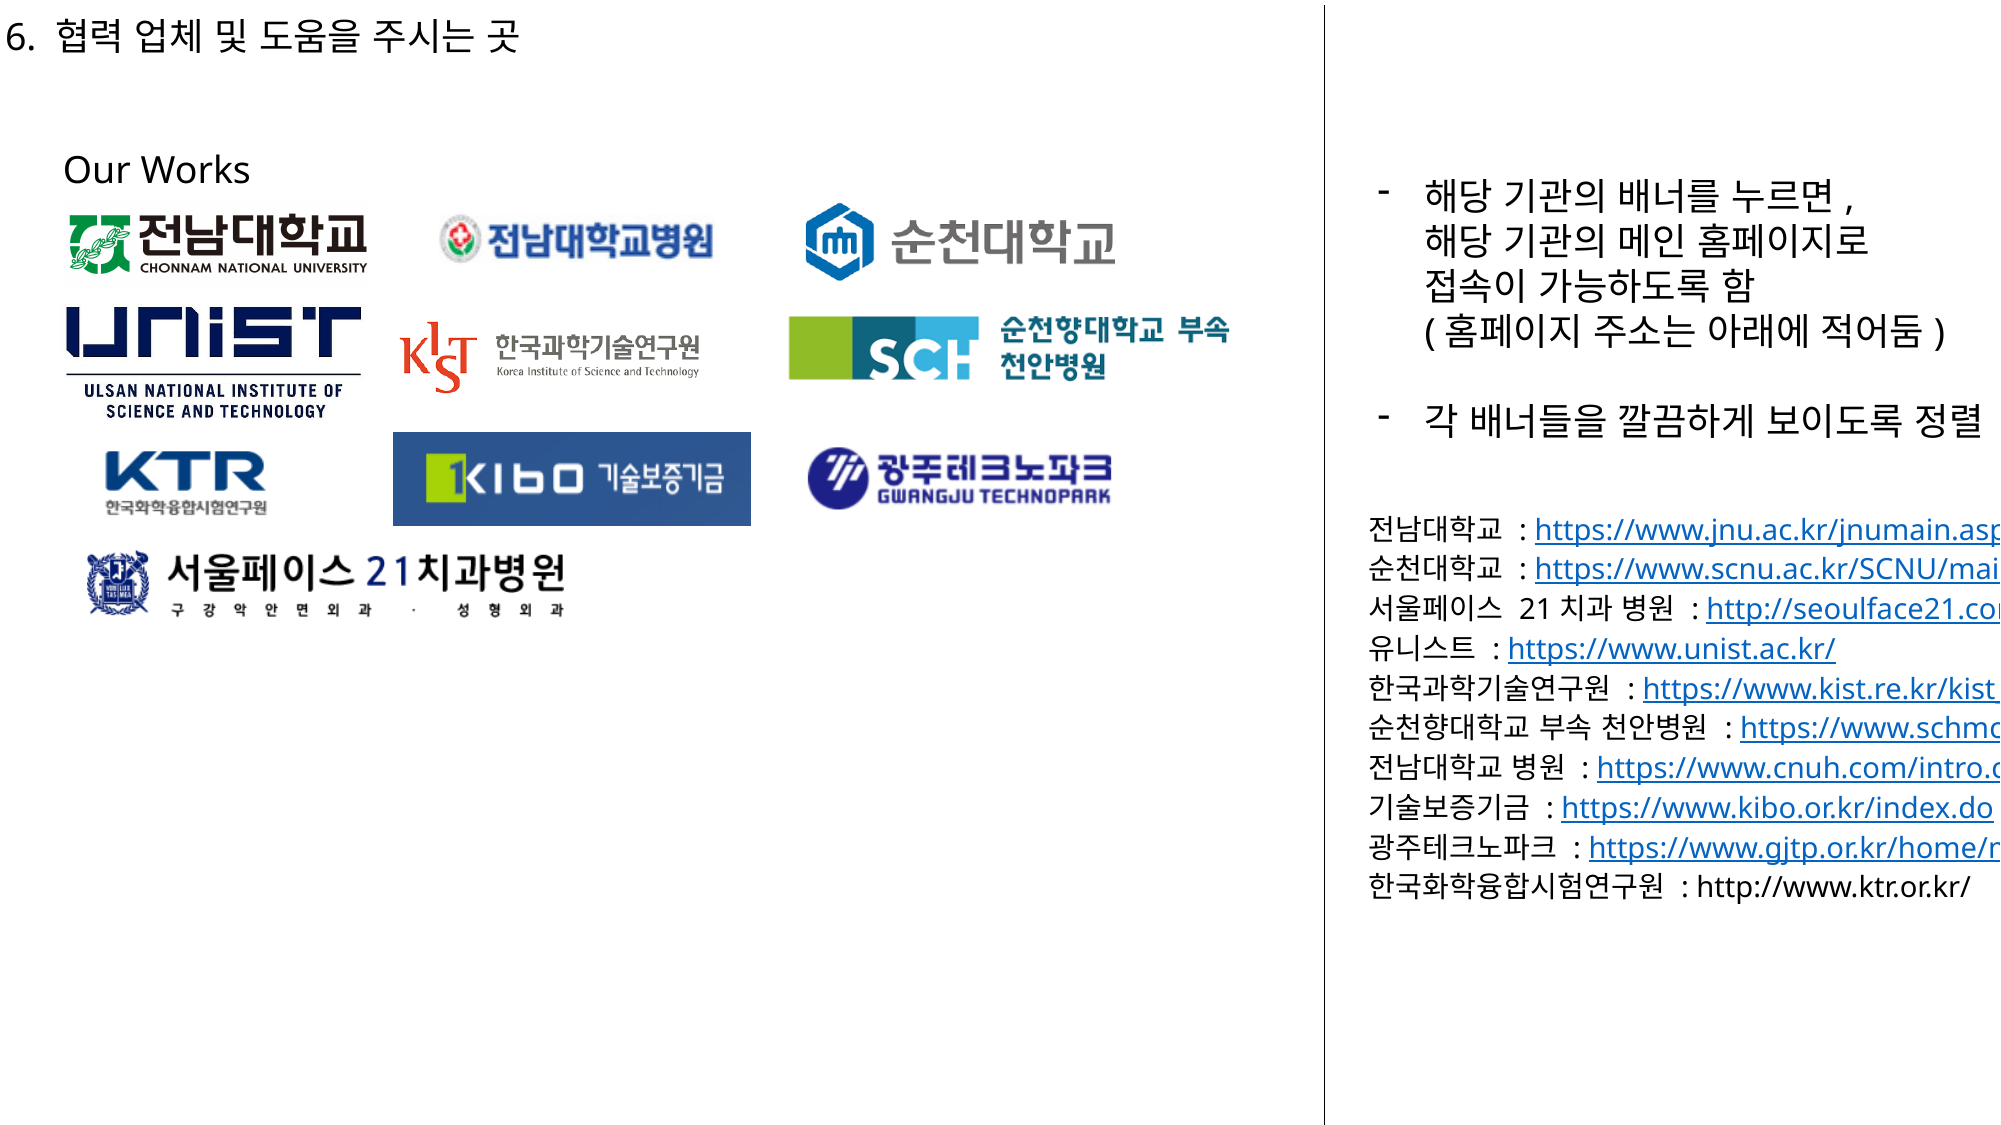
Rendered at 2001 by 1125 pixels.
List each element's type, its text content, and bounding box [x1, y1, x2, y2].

picture [50, 304, 374, 420]
picture [393, 304, 704, 407]
picture [804, 196, 1115, 287]
picture [87, 550, 564, 618]
text_box 해당 기관의 배너를 누르면, 해당 기관의 메인 홈페이지로 접속이 가능하도록 함 (홈페이지 주소는 아래에 적어둠) 각 배너들을 깔끔하게 보이도록 정렬 [1362, 165, 1999, 450]
text_box 6. 협력 업체 및 도움을 주시는 곳 [0, 5, 537, 65]
picture [424, 193, 739, 291]
text_box 전남대학교 : https://www.jnu.ac.kr/jnumain.aspx 순천대학교 : https://www.scnu.ac.kr/SCNU/main.do 서울페이스 21치과 병원 : http://seoulface21.com/ 유니스트 : https://www.unist.ac.kr/ 한국과학기술연구원 : https://www.kist.re.kr/kist_web/main/ 순천향대학교 부속 천안병원 : https://www.schmc.ac.kr/cheonan/index.do 전남대학교 병원 : https://www.cnuh.com/intro.cs 기술보증기금 : https://www.kibo.or.kr/index.do 광주테크노파크 : https://www.gjtp.or.kr/home/main.cs 한국화학융합시험연구원 : http://www.ktr.or.kr/ [1354, 503, 2000, 912]
picture [393, 432, 751, 526]
picture [774, 292, 1251, 407]
picture [62, 195, 374, 293]
text_box Our Works [48, 138, 266, 198]
picture [771, 432, 1137, 529]
picture [65, 431, 300, 533]
